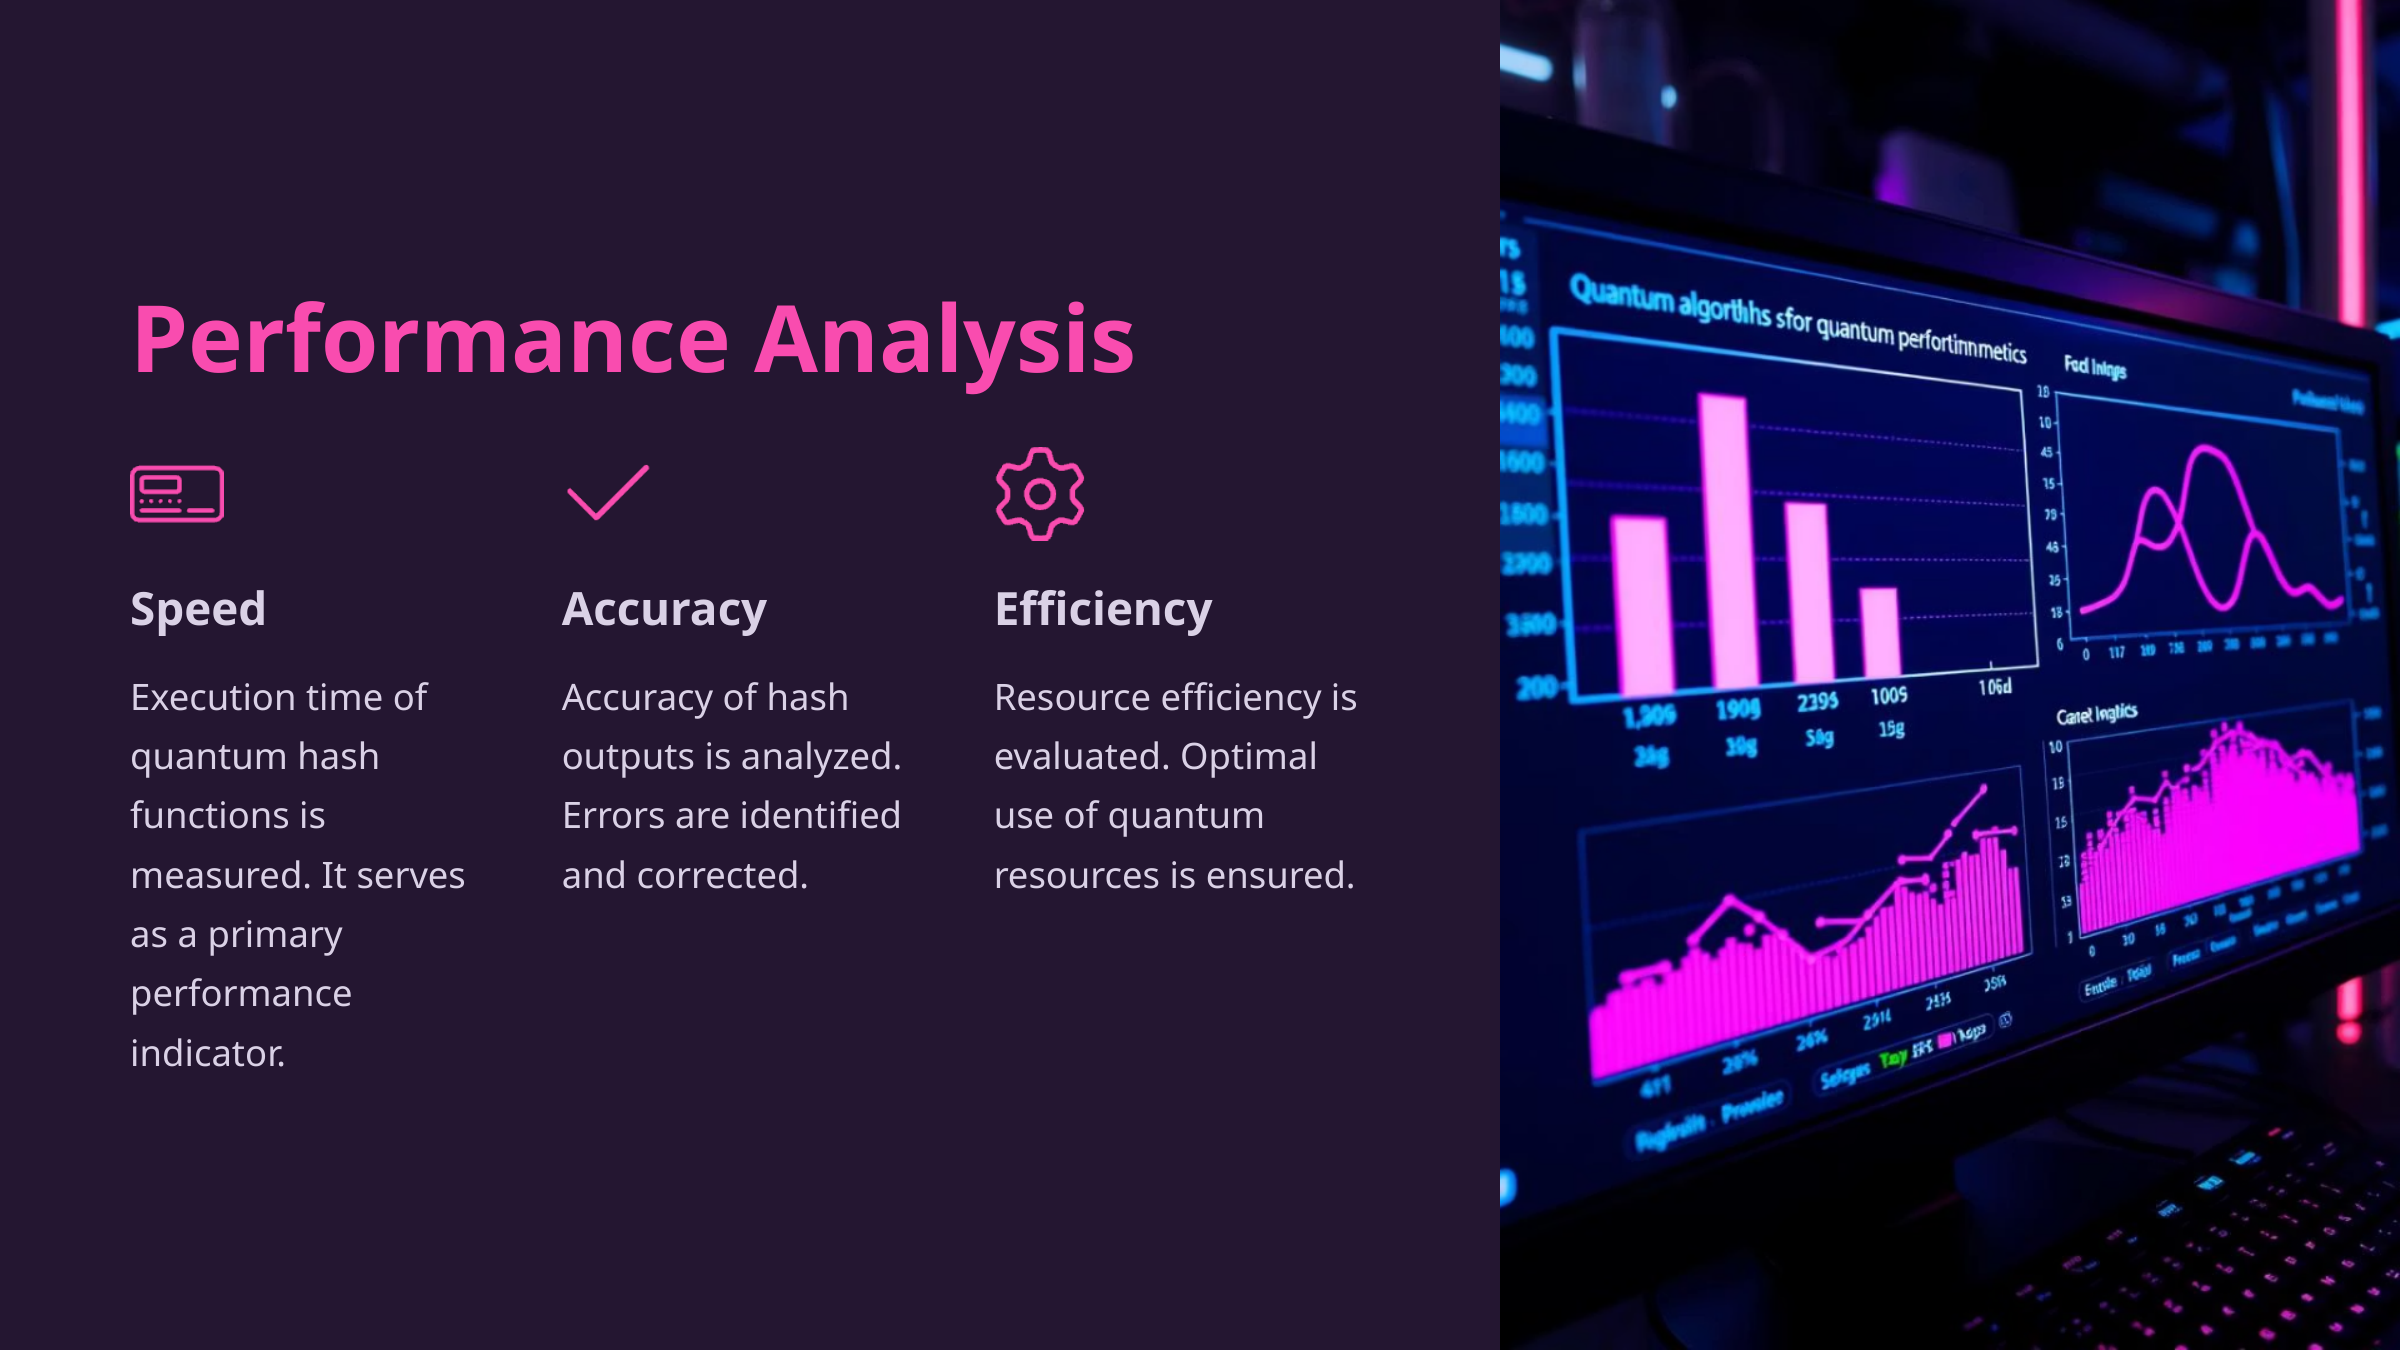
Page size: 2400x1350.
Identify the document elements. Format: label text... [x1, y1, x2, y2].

picture [561, 447, 655, 541]
text_box Performance Analysis [130, 275, 1061, 392]
text_box Execution time of quantum hash functions is measured. It serves as a primary performance indicator. [130, 657, 507, 1075]
picture [1499, 0, 2400, 1350]
text_box Accuracy of hash outputs is analyzed. Errors are identified and corrected. [561, 657, 938, 896]
text_box Efficiency [993, 577, 1370, 636]
picture [130, 447, 224, 541]
picture [993, 447, 1087, 541]
text_box Resource efficiency is evaluated. Optimal use of quantum resources is ensured. [993, 657, 1370, 896]
text_box Speed [130, 577, 507, 636]
text_box Accuracy [561, 577, 938, 636]
